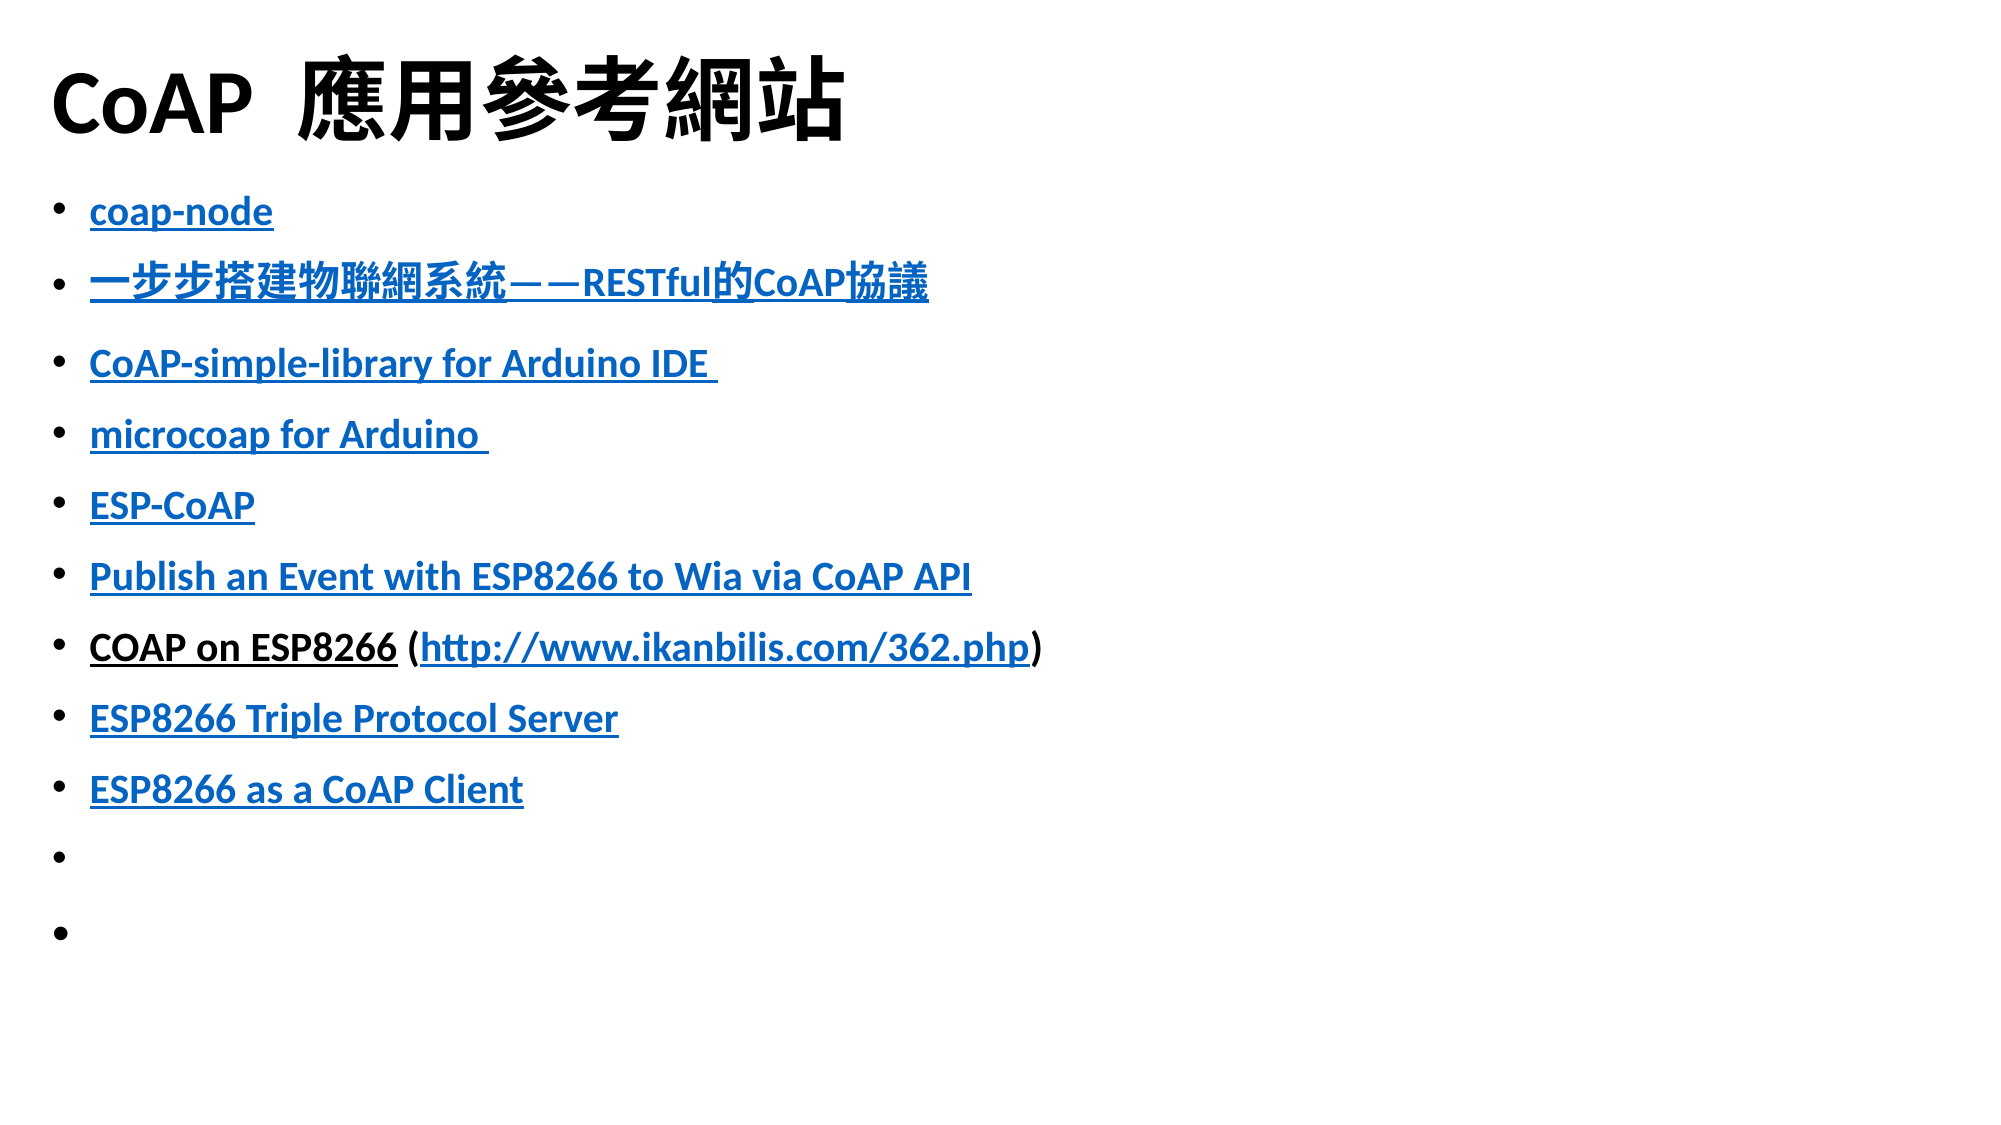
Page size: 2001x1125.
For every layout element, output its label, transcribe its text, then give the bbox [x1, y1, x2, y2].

title CoAP 應用參考網站 [37, 32, 1969, 175]
list coap-node 一步步搭建物聯網系統——RESTful的CoAP協議 CoAP-simple-library for Arduino IDE microcoap for Arduino ESP-CoAP Publish an Event with ESP8266 to Wia via CoAP API COAP on ESP8266 (http://www.ikanbilis.com/362.php) ESP8266 Triple Protocol Server ESP8266 as a CoAP Client [37, 175, 1969, 1093]
